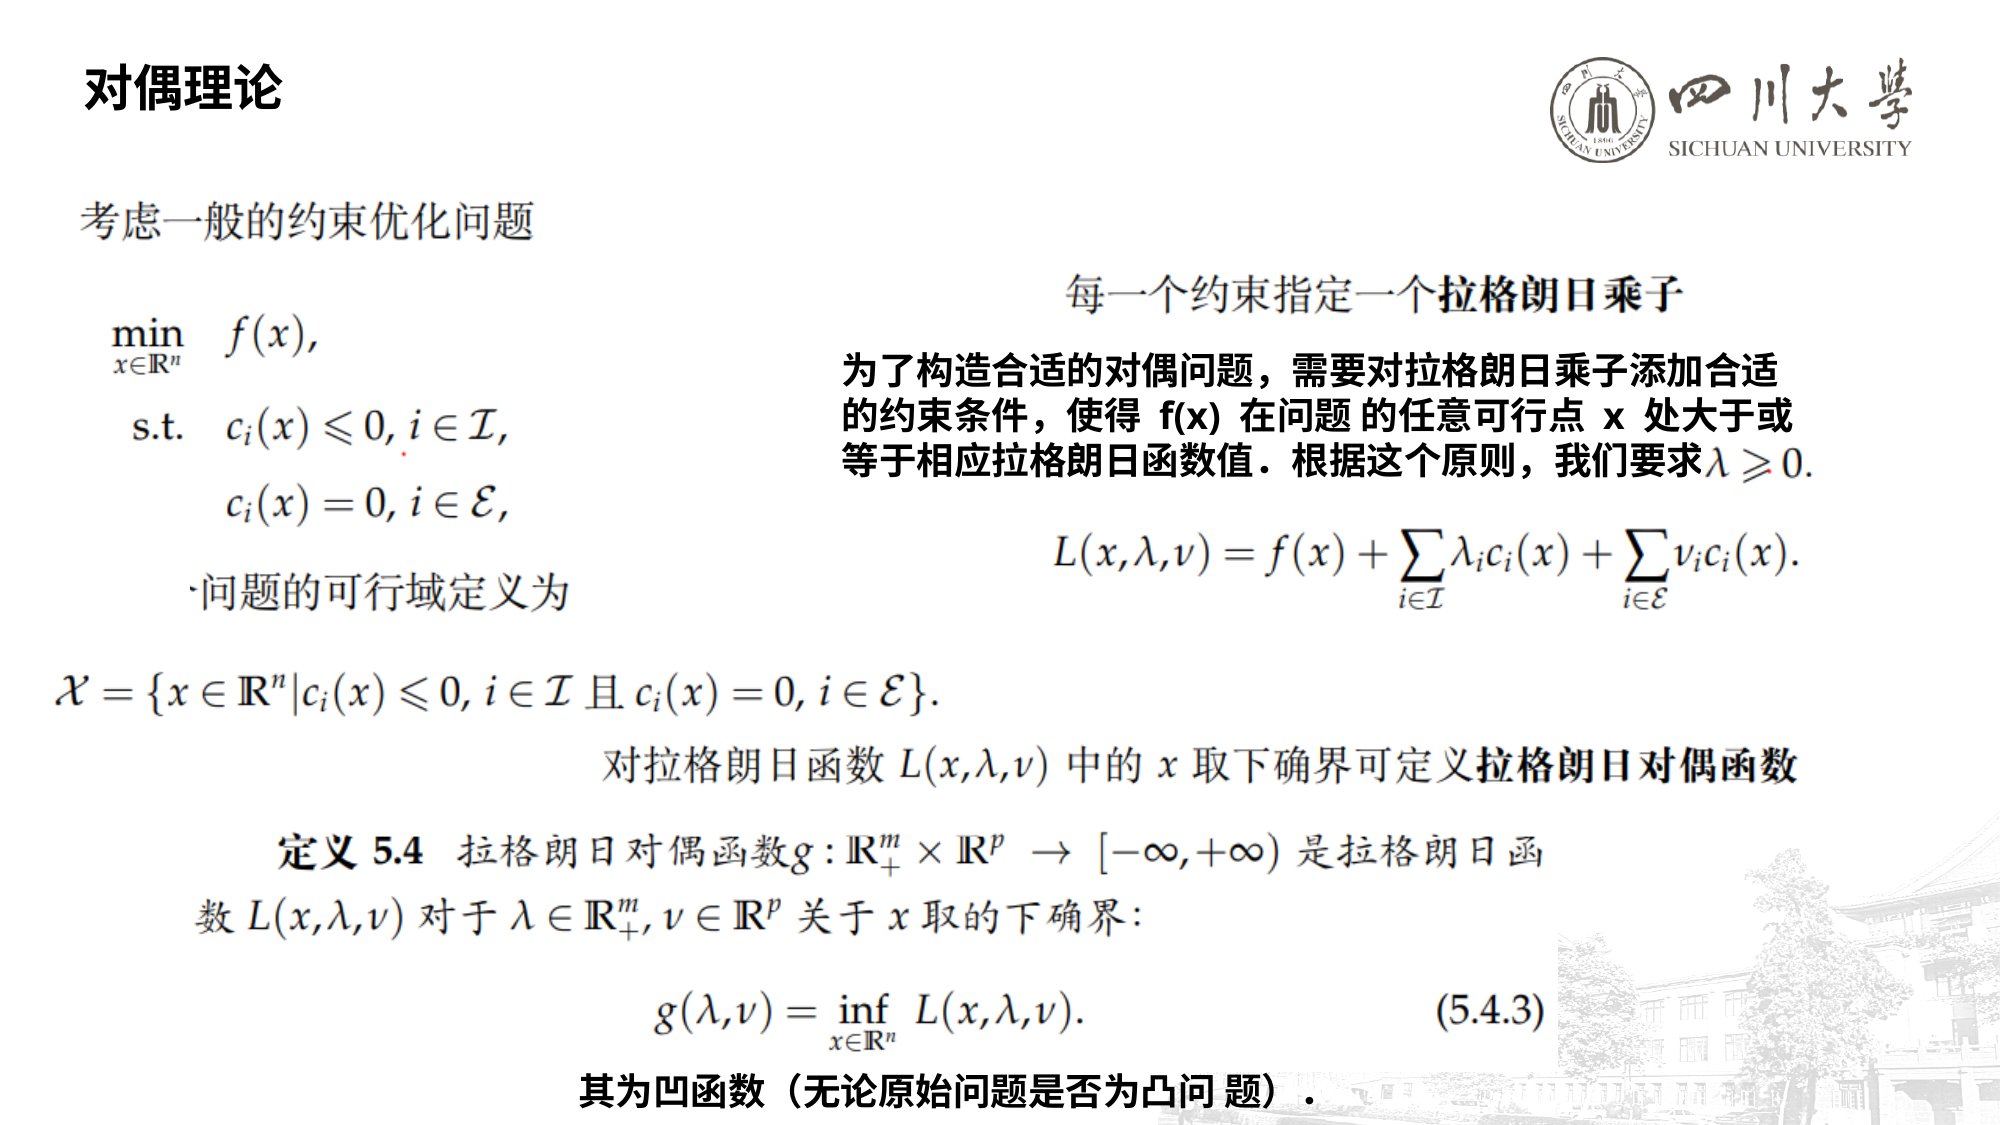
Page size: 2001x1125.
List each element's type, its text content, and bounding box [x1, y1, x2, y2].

text_box 为了构造合适的对偶问题，需要对拉格朗日乘子添加合适的约束条件，使得 f(x) 在问题 的任意可行点 x 处大于或等于相应拉格朗日函数值．根据这个原则，我们要求 [826, 339, 1827, 489]
picture [79, 290, 577, 557]
text_box 对偶理论 [69, 49, 559, 125]
picture [1063, 261, 1687, 329]
text_box 其为凹函数（无论原始问题是否为凸问 题）． [563, 1072, 1158, 1121]
picture [1550, 57, 1912, 163]
picture [79, 175, 549, 261]
picture [1701, 436, 1827, 496]
picture [190, 562, 577, 625]
picture [42, 644, 2000, 1125]
picture [1046, 515, 1810, 624]
